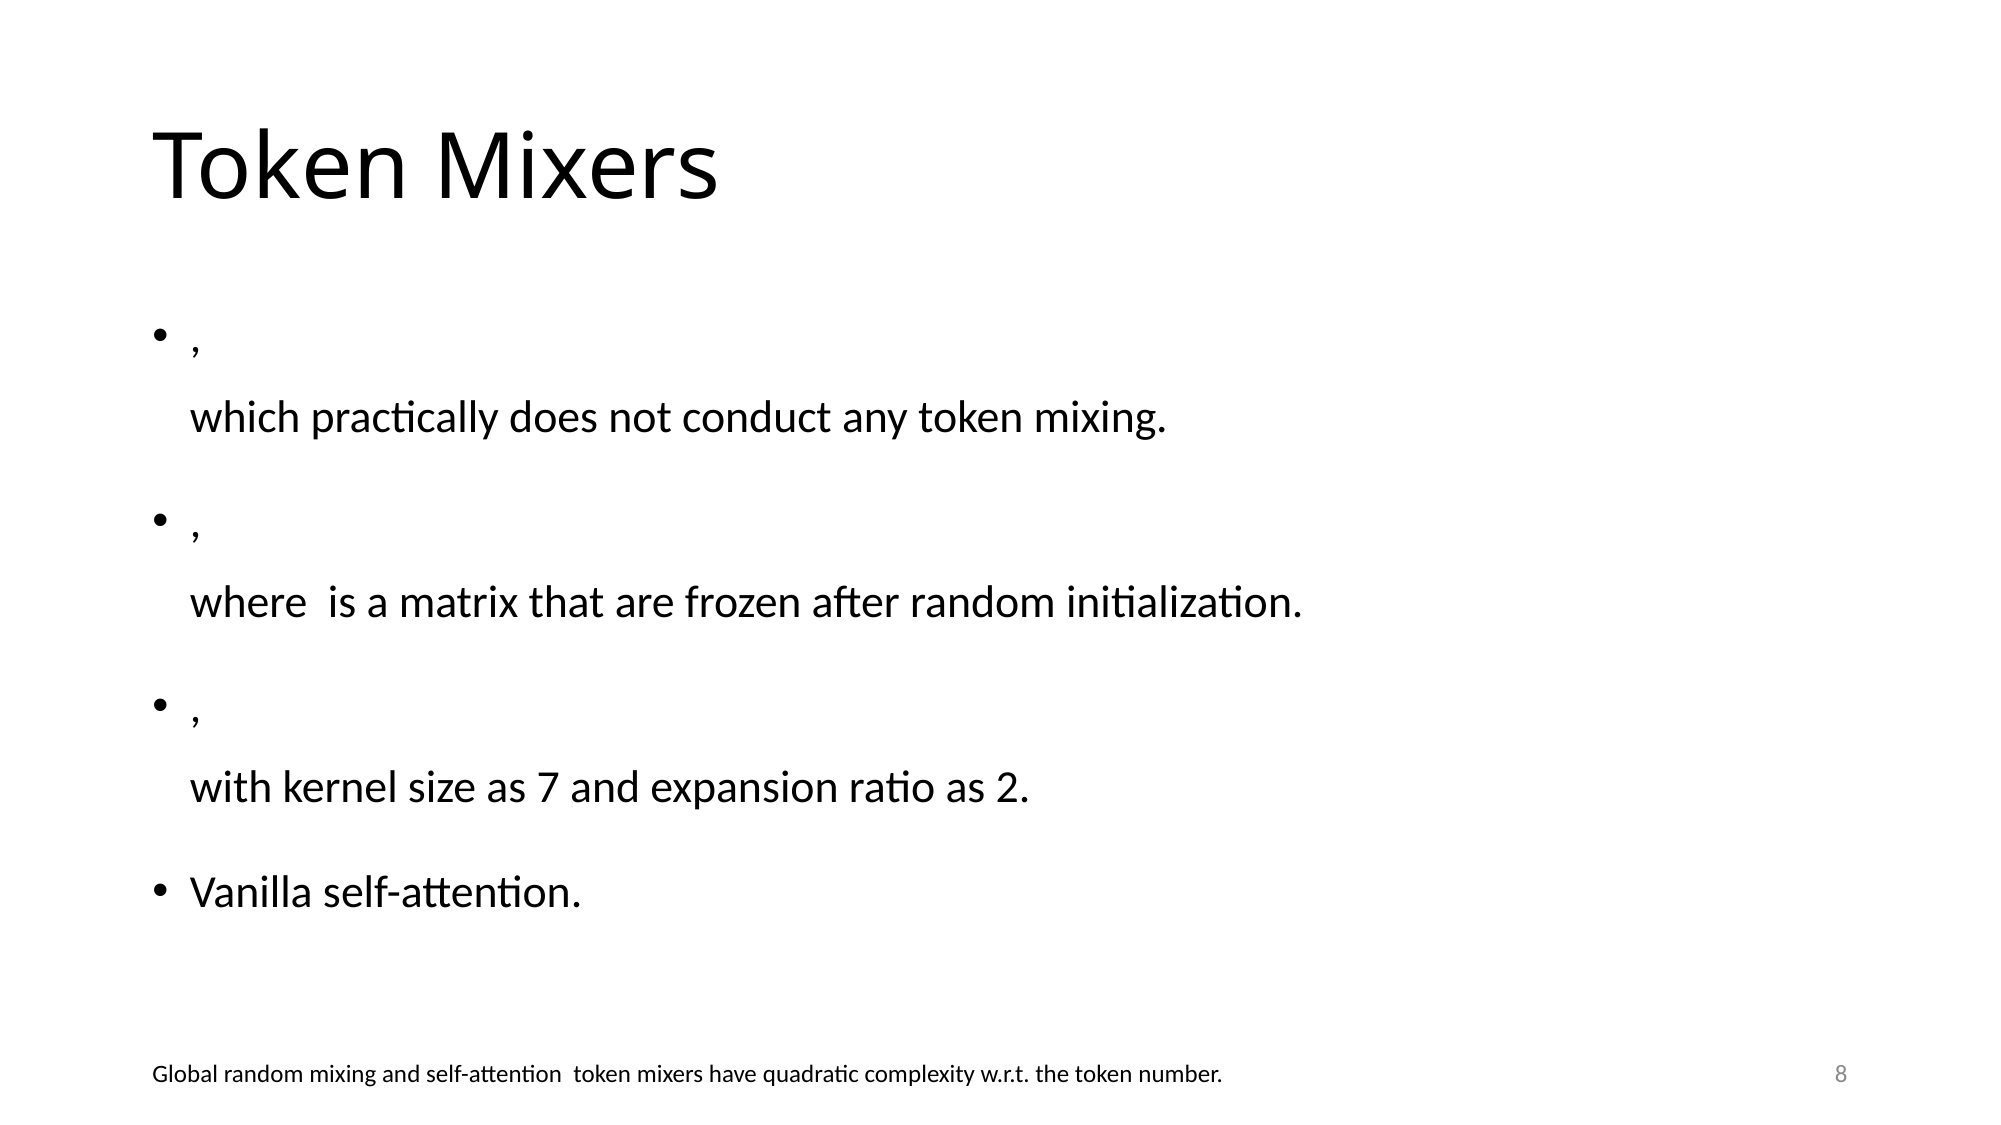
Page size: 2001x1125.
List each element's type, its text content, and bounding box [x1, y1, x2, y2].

title Token Mixers [137, 59, 1863, 278]
footer Global random mixing and self-attention token mixers have quadratic complexity w.r.t. the token number. [137, 1042, 1863, 1103]
